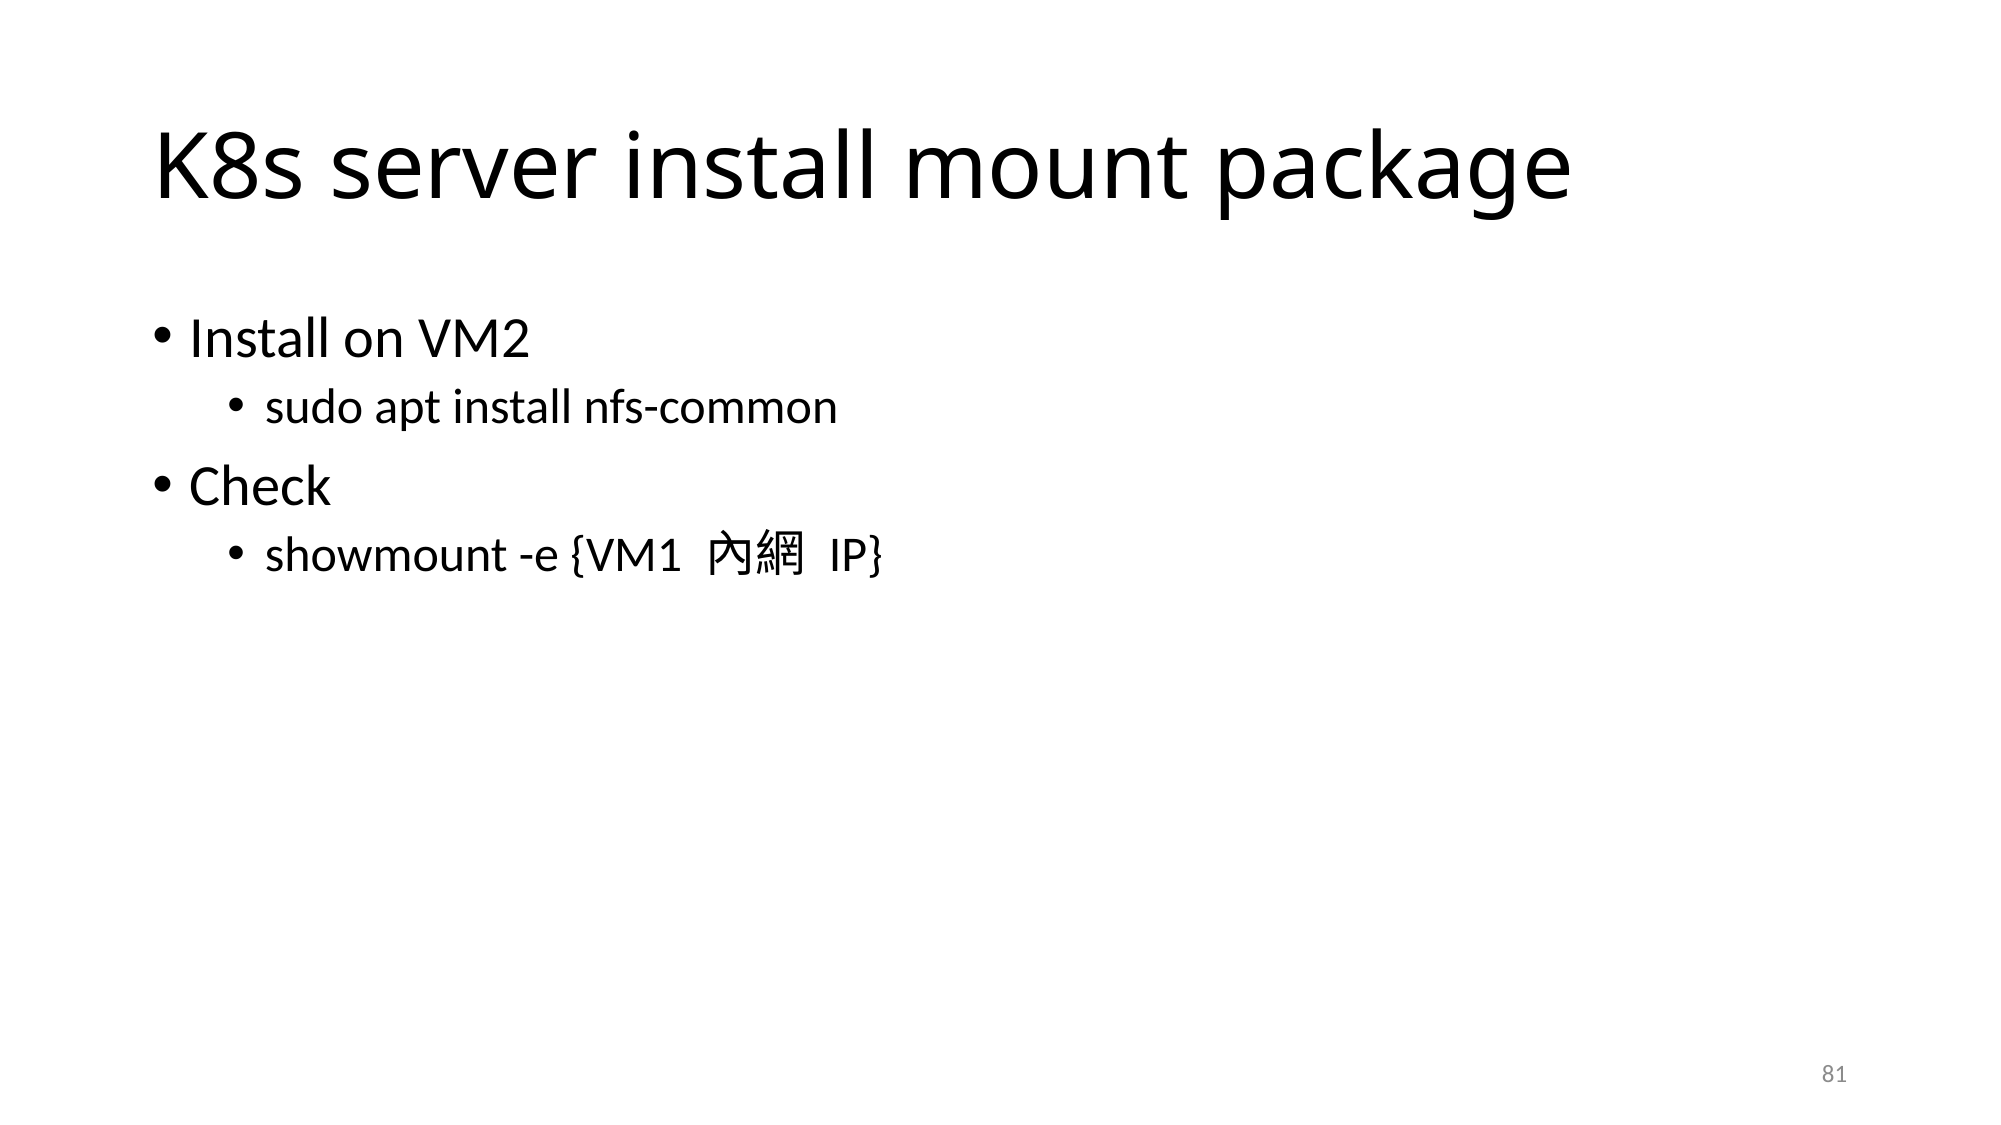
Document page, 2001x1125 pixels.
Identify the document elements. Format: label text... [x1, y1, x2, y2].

list Install on VM2 sudo apt install nfs-common Check showmount -e {VM1 內網 IP} [137, 299, 1863, 1014]
slide_number 81 [1412, 1042, 1863, 1103]
title K8s server install mount package [137, 59, 1863, 278]
